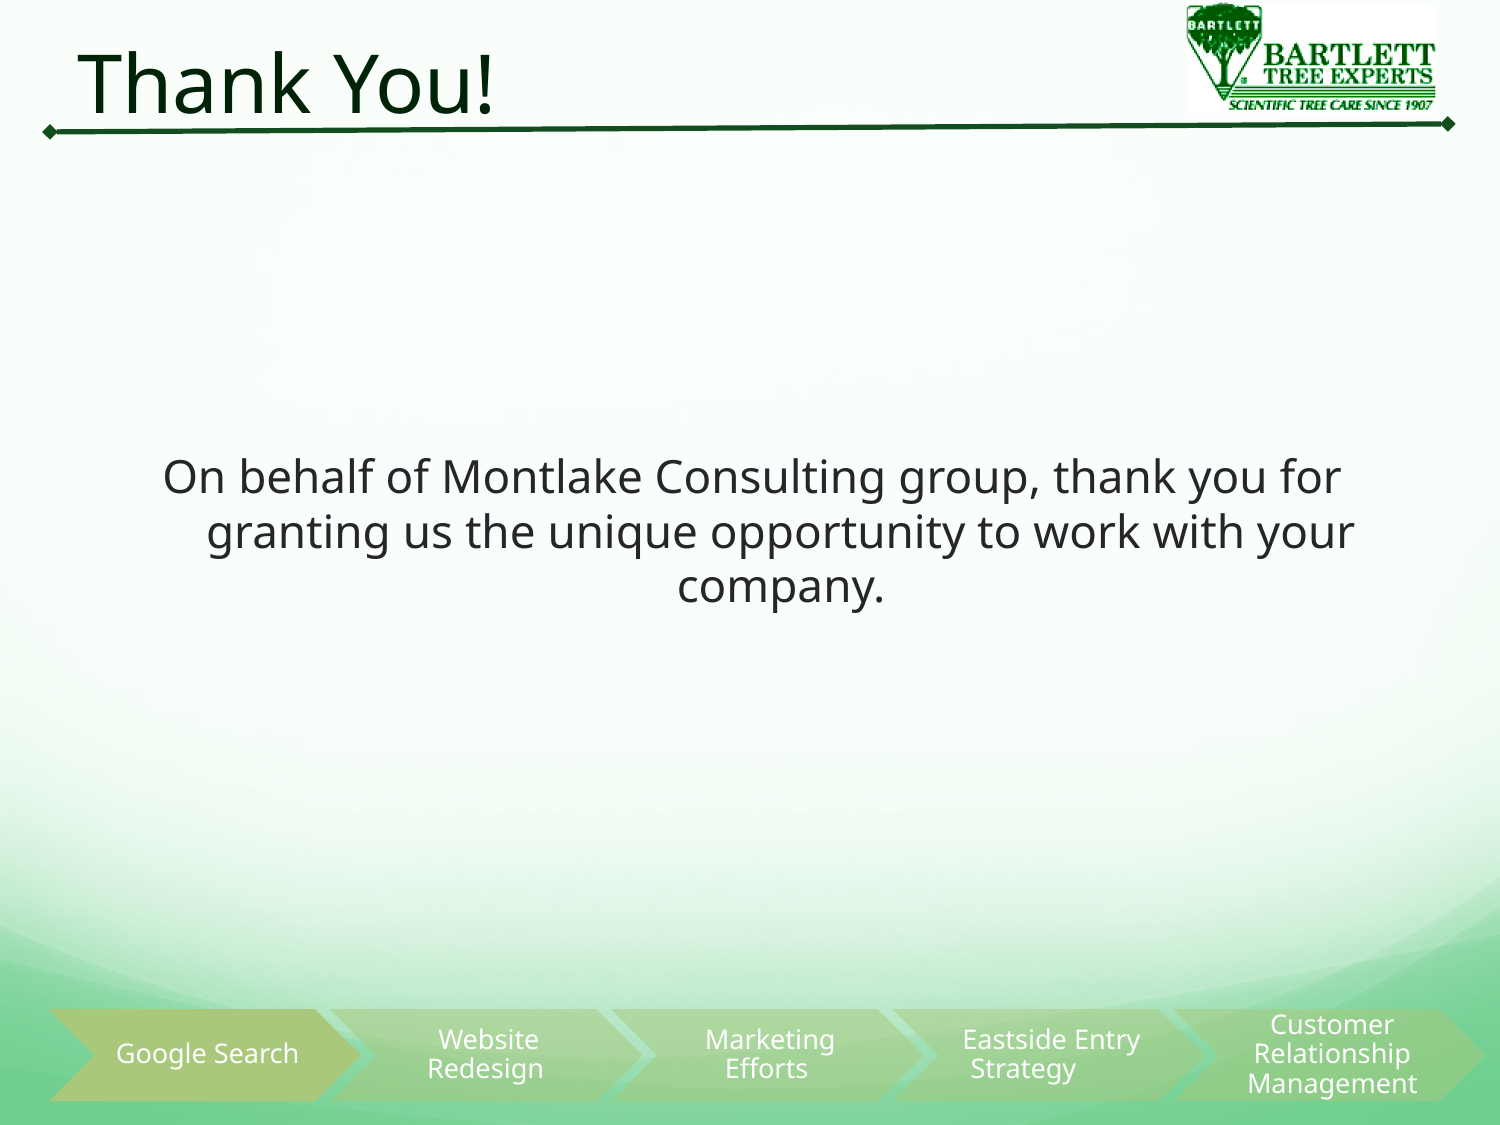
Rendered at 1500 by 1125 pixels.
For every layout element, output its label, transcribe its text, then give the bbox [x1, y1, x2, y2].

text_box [48, 1008, 1487, 1102]
text_box Thank You! [62, 24, 1175, 120]
text_box On behalf of Montlake Consulting group, thank you for granting us the unique opportunity to work with your company. [62, 246, 1443, 960]
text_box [49, 123, 1182, 133]
picture [1182, 0, 1443, 122]
